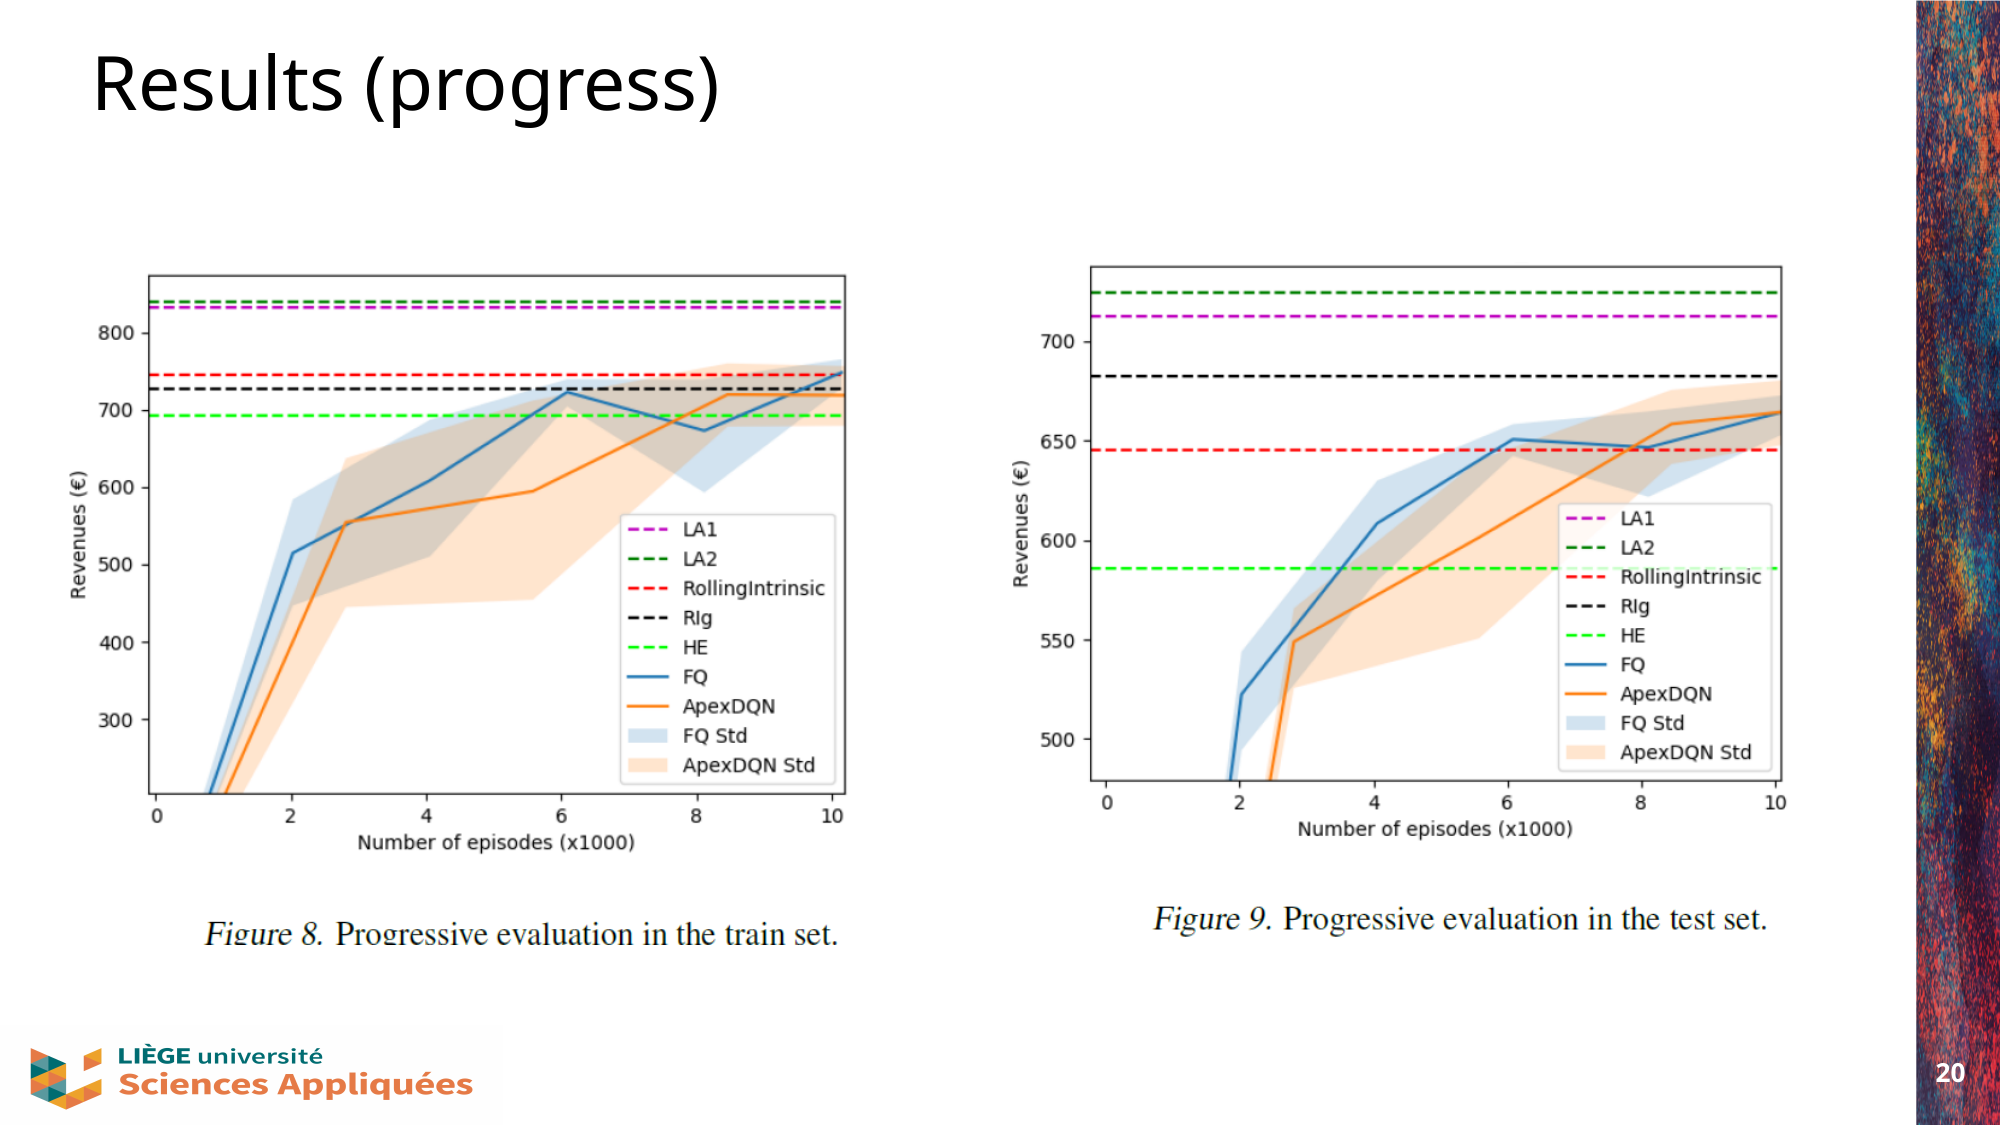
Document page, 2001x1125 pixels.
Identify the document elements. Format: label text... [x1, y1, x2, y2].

picture [1917, 1, 2000, 1124]
picture [37, 237, 908, 945]
picture [974, 262, 1846, 951]
picture [0, 1025, 503, 1125]
slide_number 20 [1926, 1047, 1978, 1098]
title Results (progress) [82, 7, 1791, 155]
